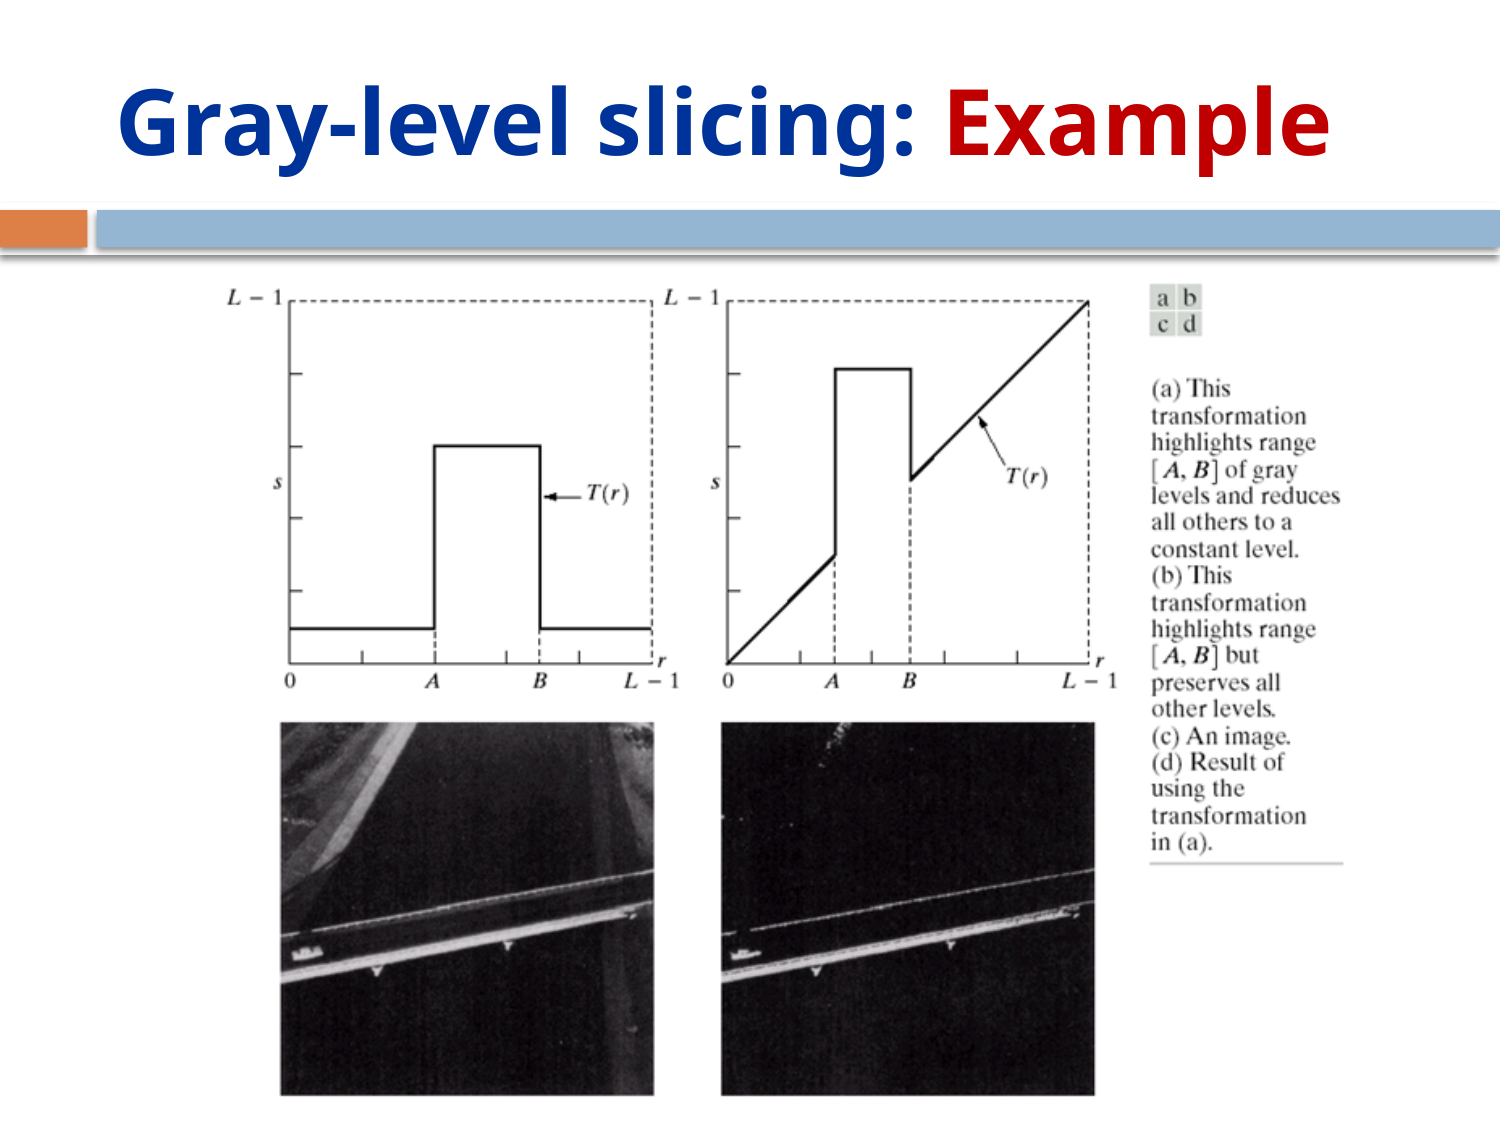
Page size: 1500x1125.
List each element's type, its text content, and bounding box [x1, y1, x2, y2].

title Gray-level slicing: Example [100, 37, 1438, 200]
picture [224, 275, 1351, 1106]
